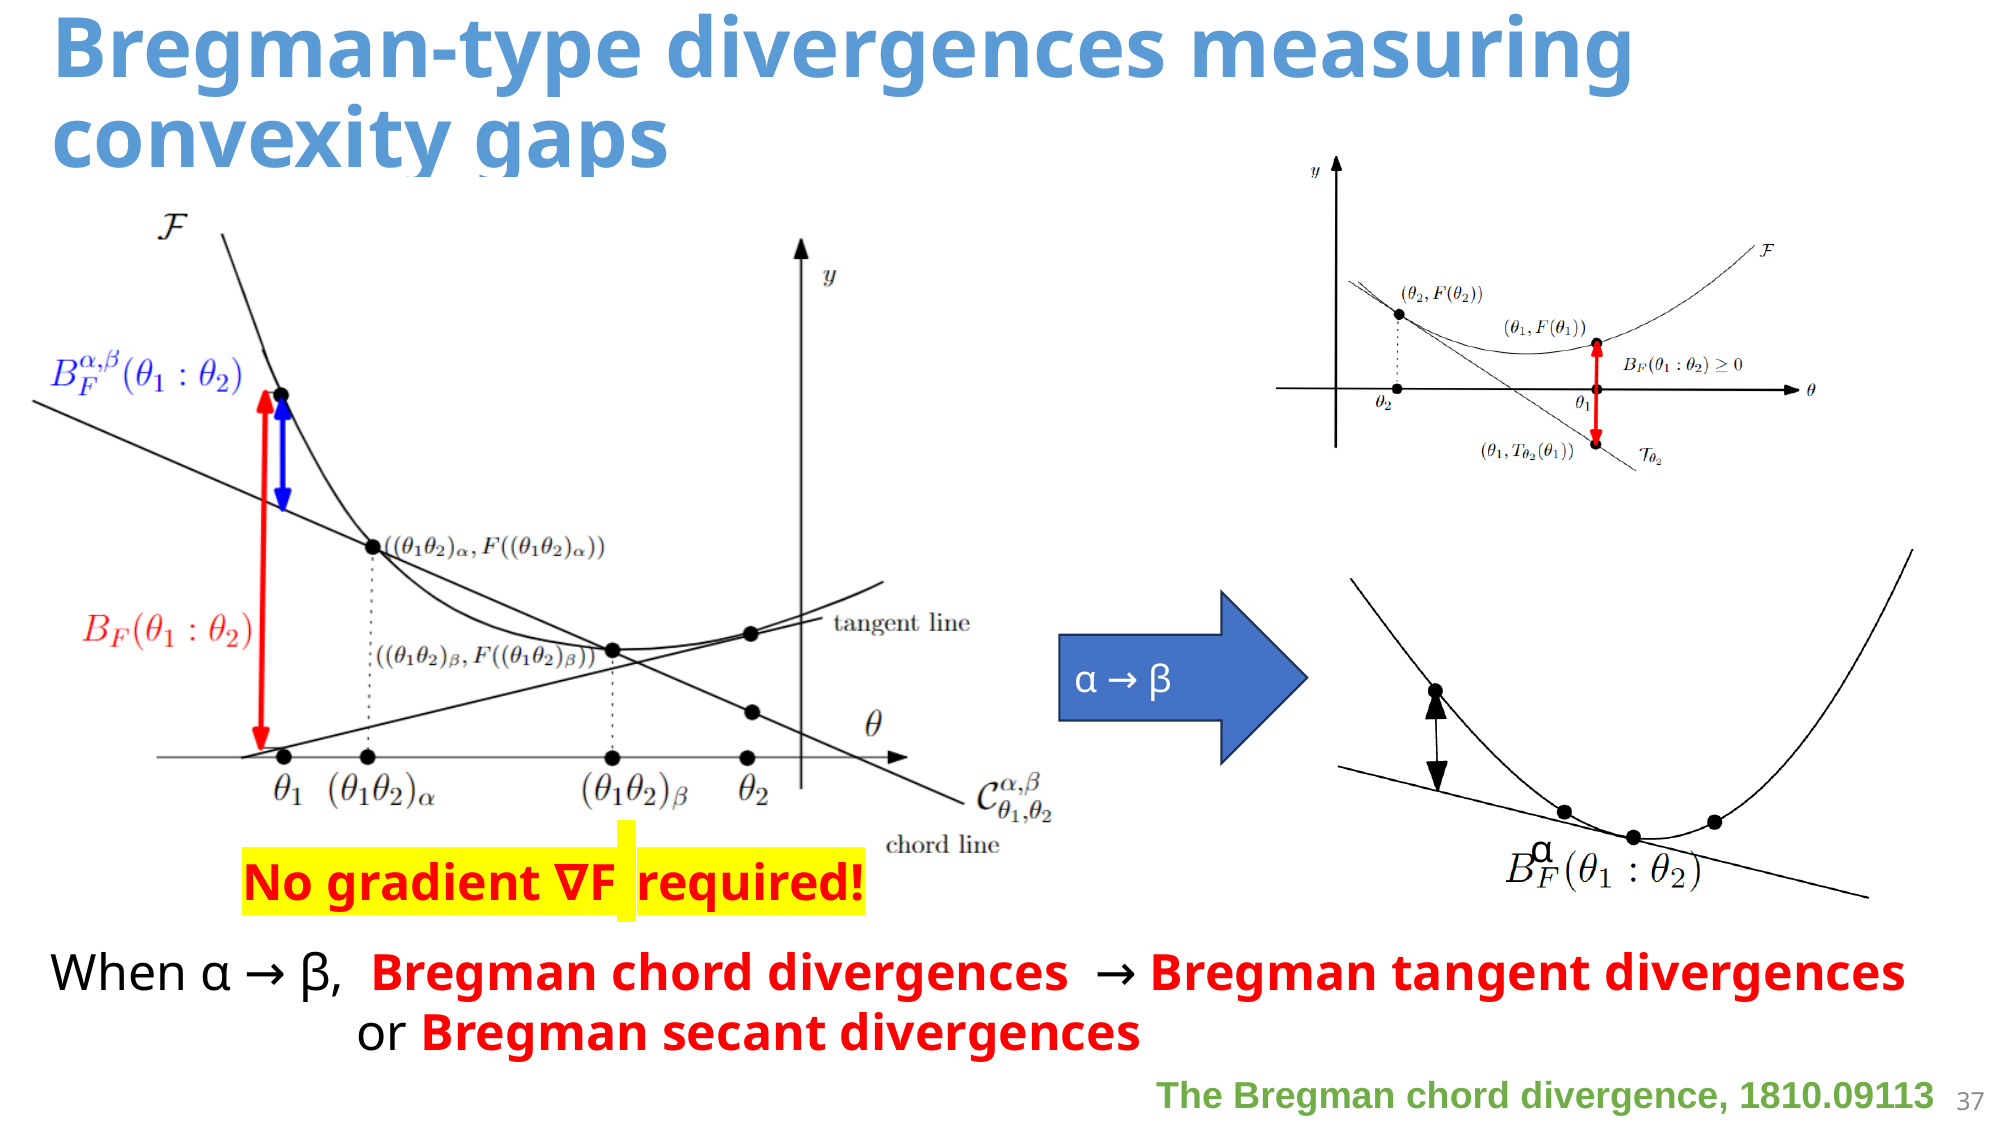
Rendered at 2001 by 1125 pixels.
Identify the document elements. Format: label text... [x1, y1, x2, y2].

picture [0, 177, 1061, 892]
text_box α → β [1061, 589, 1309, 766]
text_box When α → β, Bregman chord divergences → Bregman tangent divergences [35, 932, 1986, 1008]
title Bregman-type divergences measuring convexity gaps [35, 0, 1964, 205]
text_box or Bregman secant divergences [341, 992, 1156, 1068]
slide_number 37 [1848, 1072, 2000, 1125]
text_box No gradient ∇F required! [227, 892, 880, 923]
picture [1233, 150, 1858, 487]
text_box The Bregman chord divergence, 1810.09113 [1141, 1063, 1950, 1124]
picture [1317, 549, 1917, 912]
